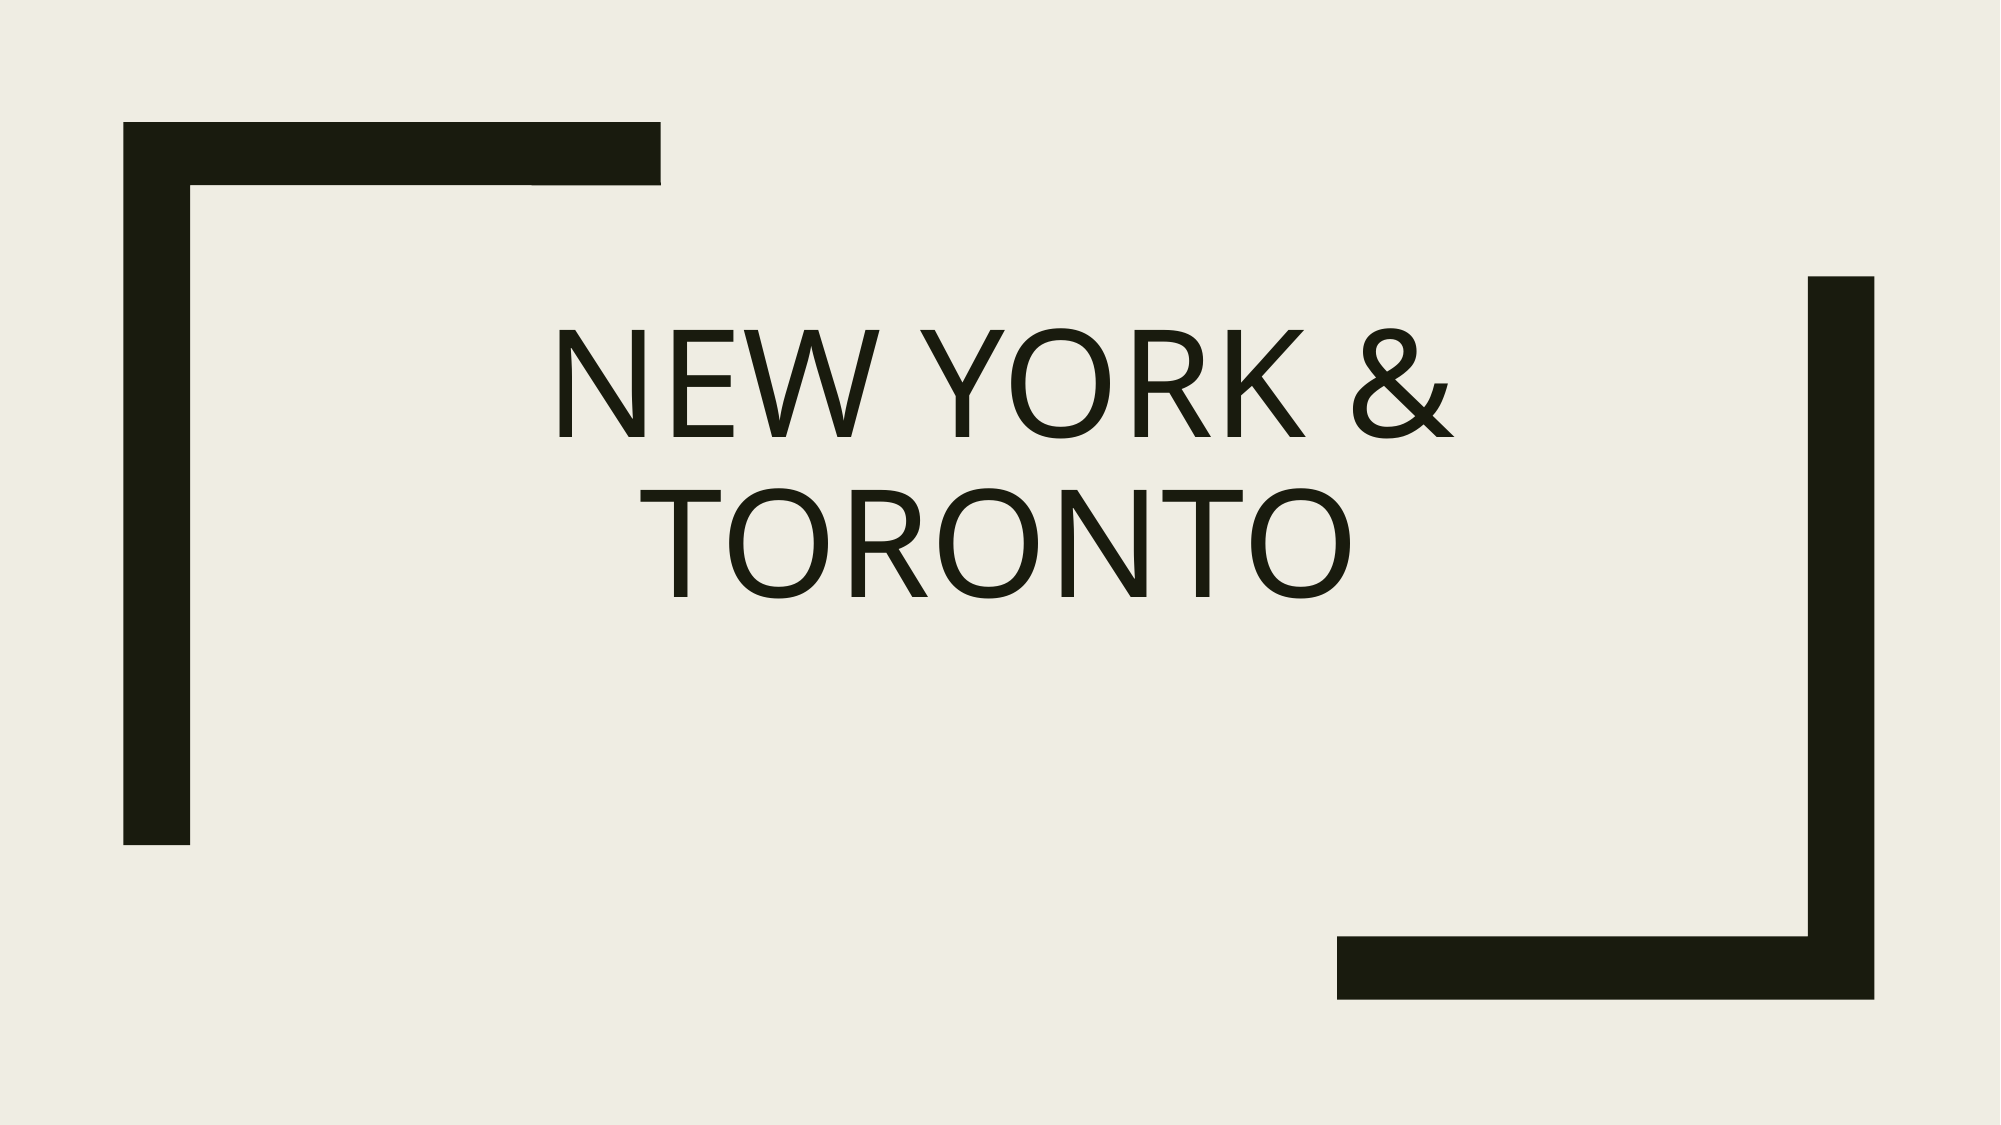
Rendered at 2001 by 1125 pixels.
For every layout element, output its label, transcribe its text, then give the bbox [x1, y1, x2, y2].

title New York & Toronto [314, 293, 1686, 638]
